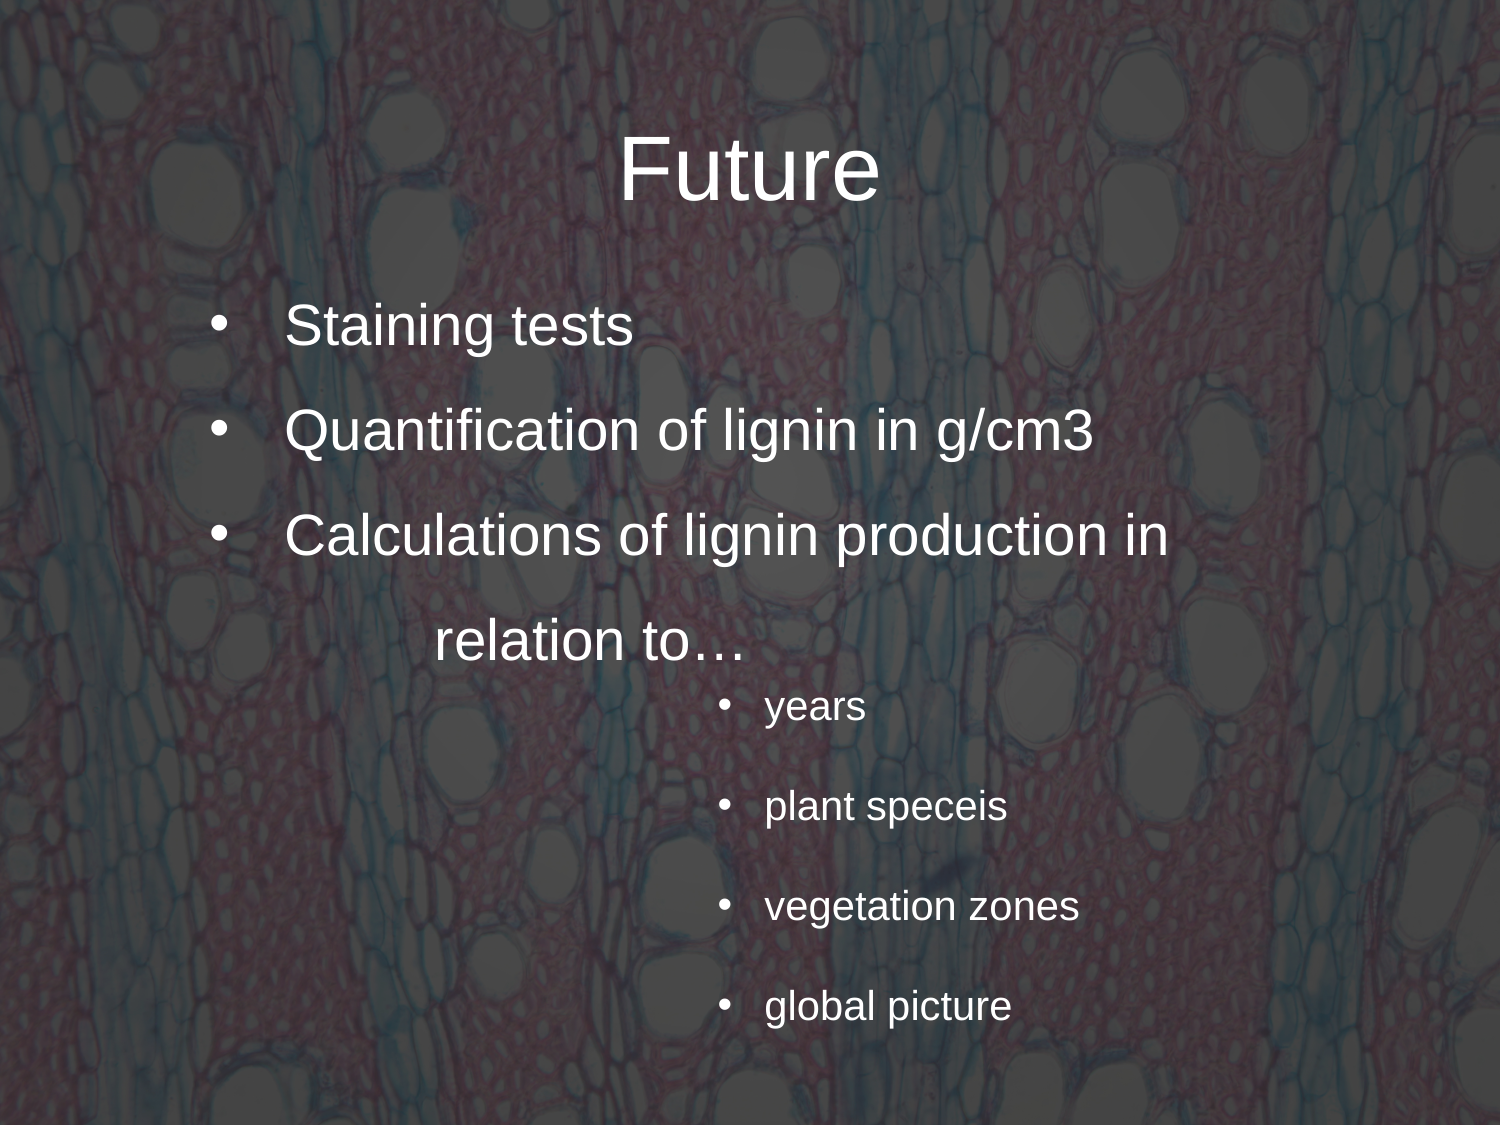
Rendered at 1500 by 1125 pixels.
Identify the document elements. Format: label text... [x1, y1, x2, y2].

text_box Staining tests Quantification of lignin in g/cm3 Calculations of lignin production in relation to… [194, 349, 1199, 575]
text_box years plant speceis vegetation zones global picture [702, 621, 1341, 1125]
title Future [112, 42, 1388, 284]
